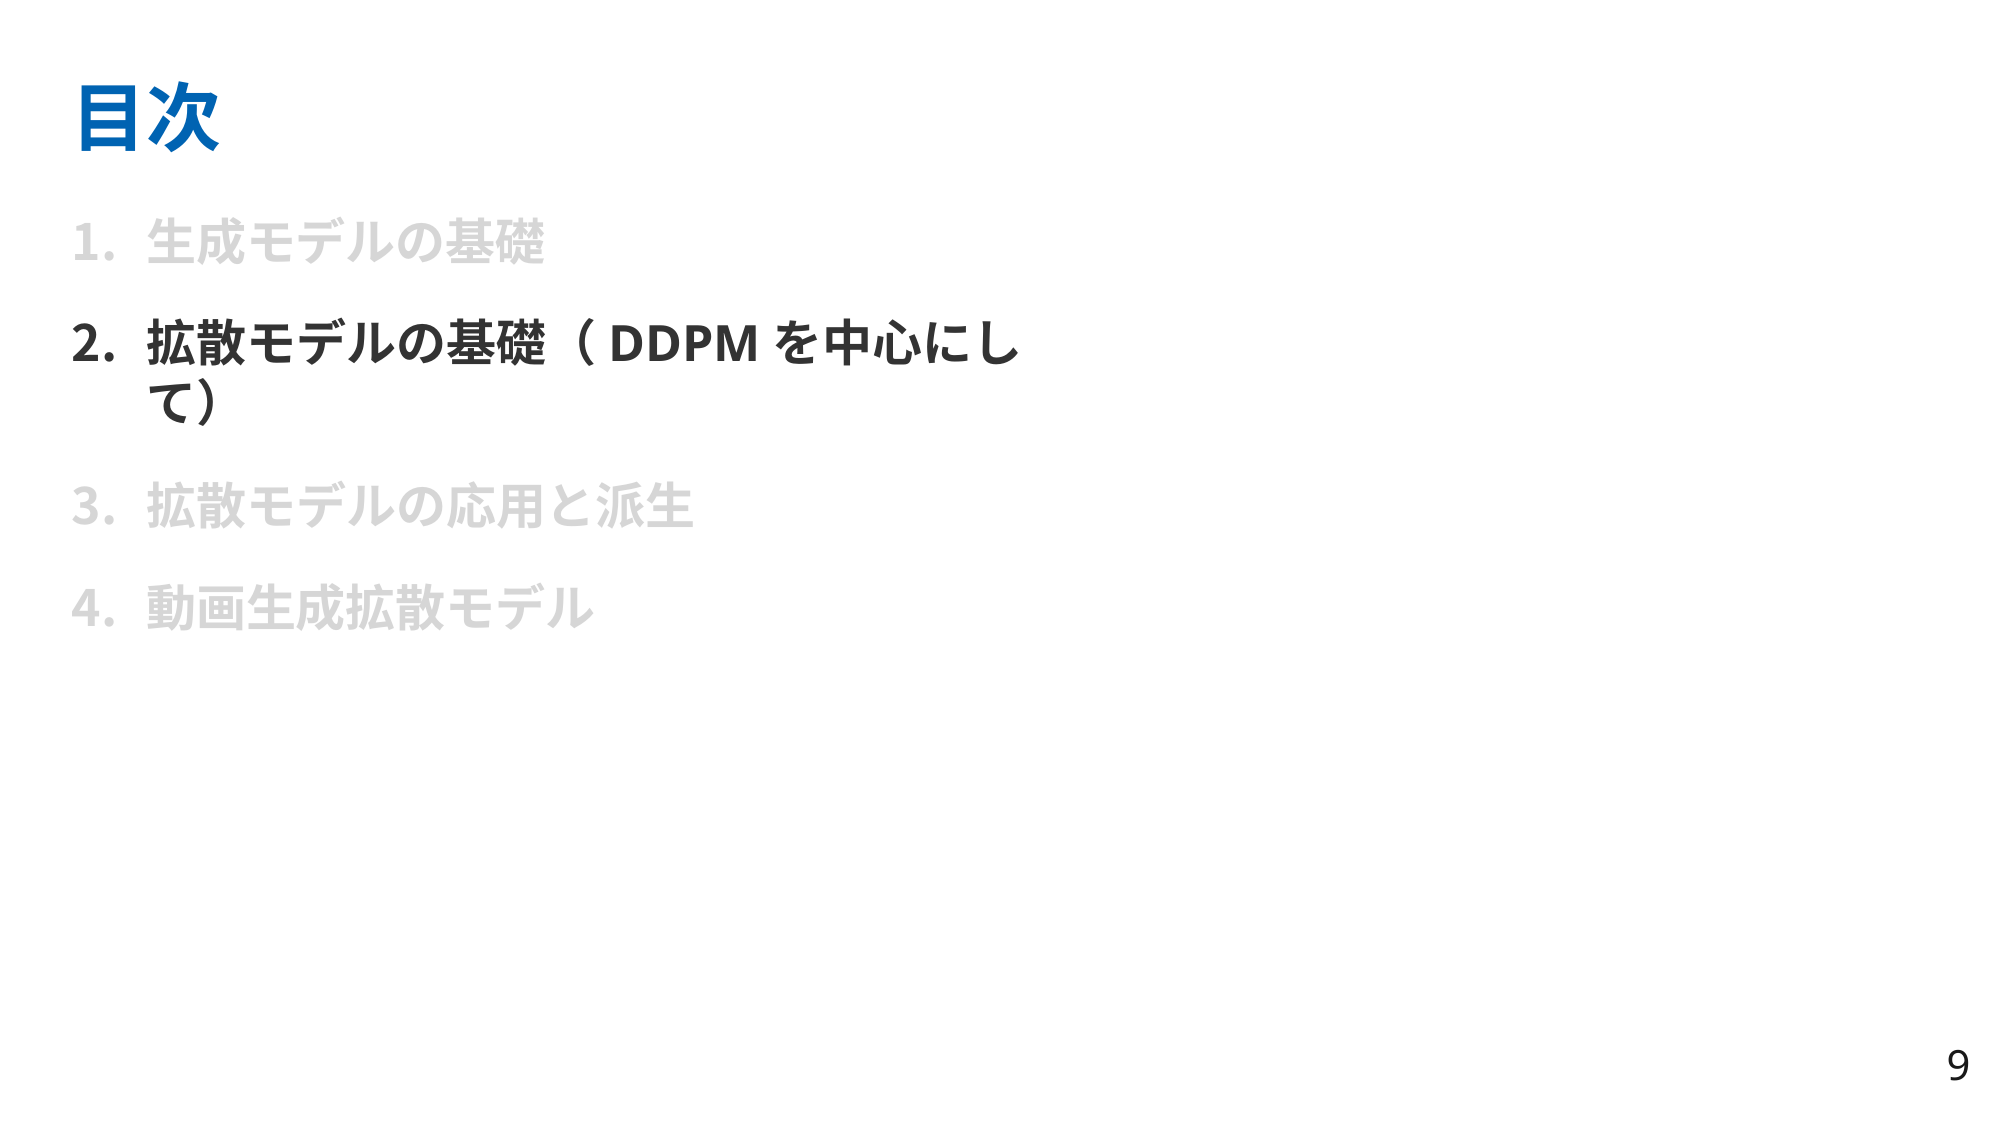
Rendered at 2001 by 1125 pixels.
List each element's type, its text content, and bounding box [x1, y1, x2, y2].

title ⽬次 [69, 68, 224, 207]
list ⽣成モデルの基礎 拡散モデルの基礎（DDPMを中⼼にして） 拡散モデルの応⽤と派⽣ 動画⽣成拡散モデル [69, 207, 1089, 848]
slide_number 6 [1917, 1048, 1979, 1125]
